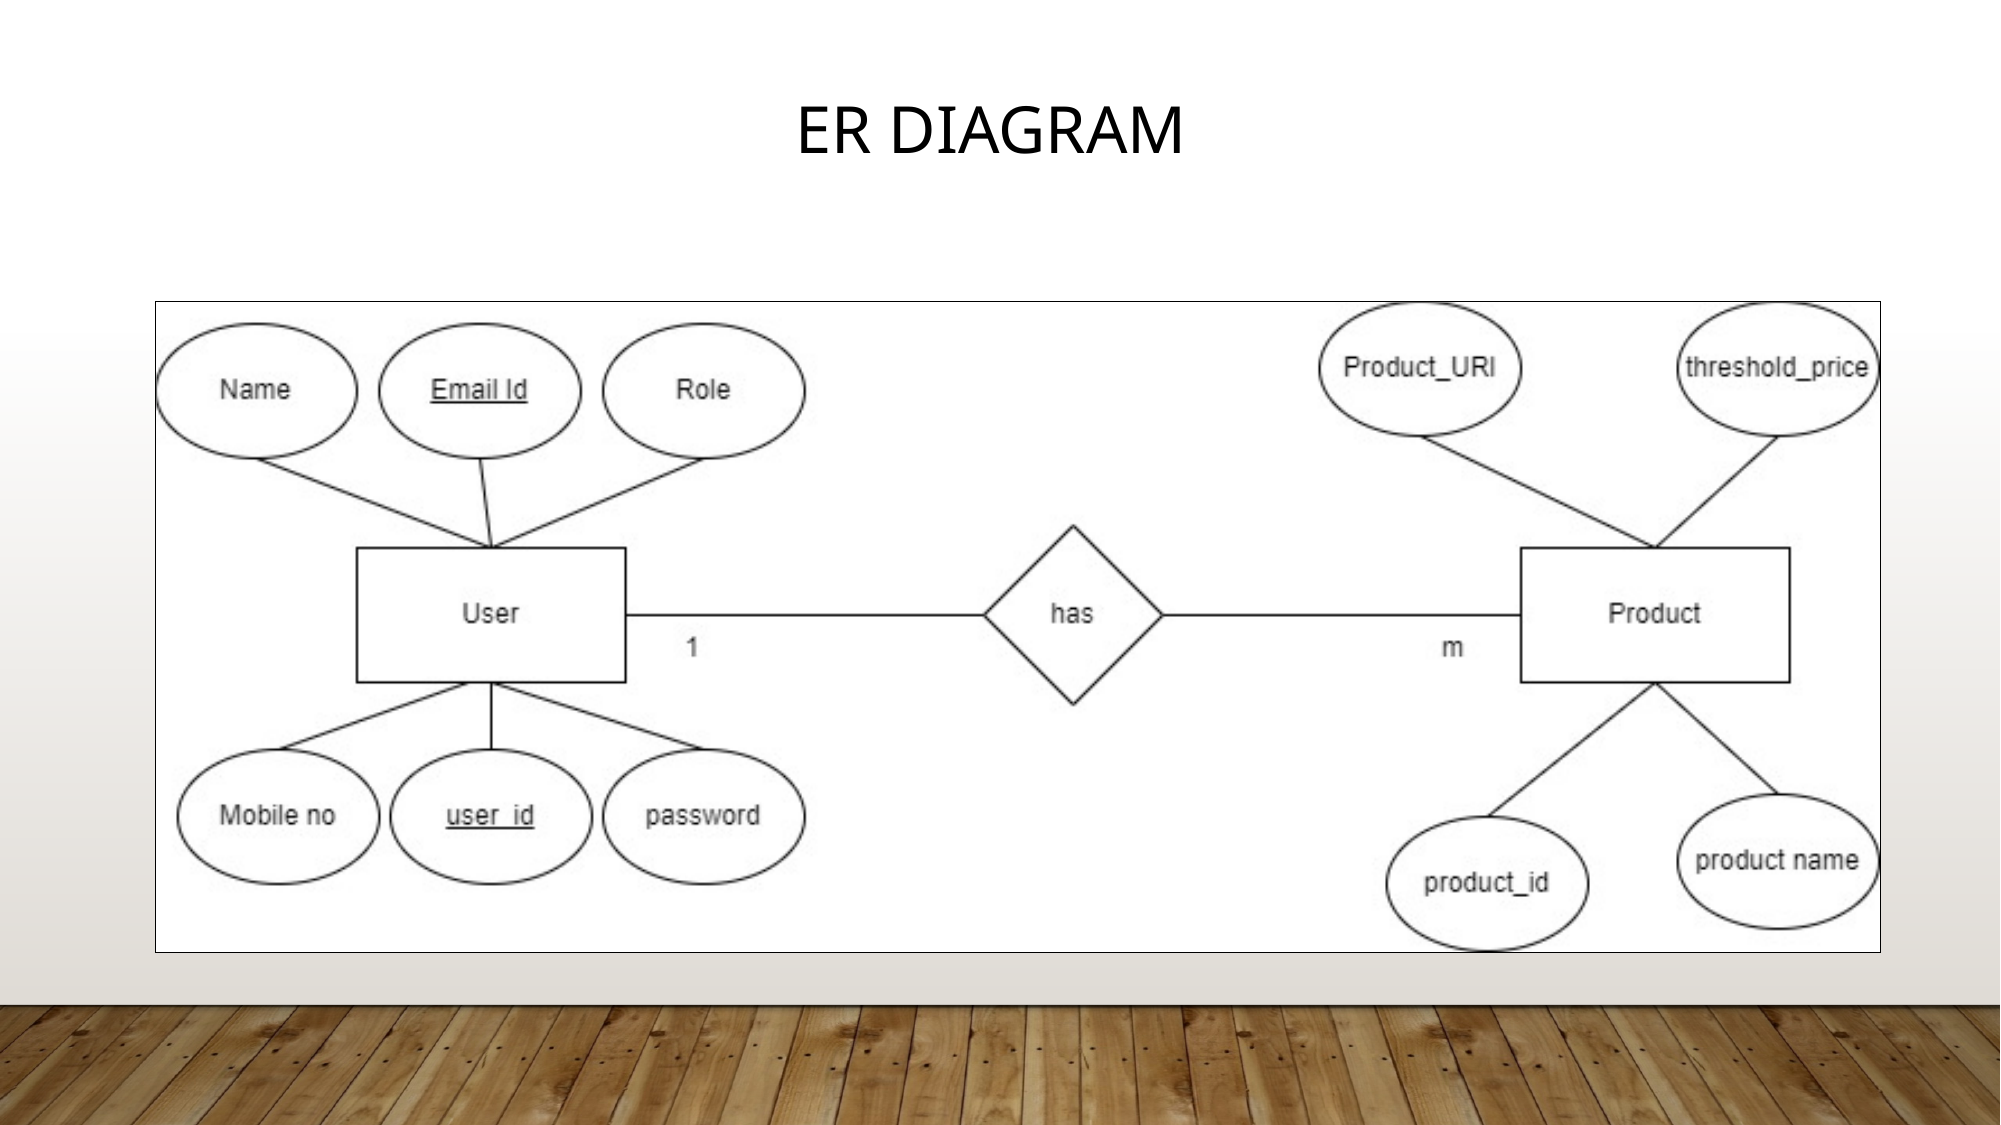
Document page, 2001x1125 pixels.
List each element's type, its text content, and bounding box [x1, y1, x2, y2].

title ER Diagram [203, 2, 1779, 175]
picture [0, 1005, 2000, 1125]
picture [154, 301, 1880, 953]
